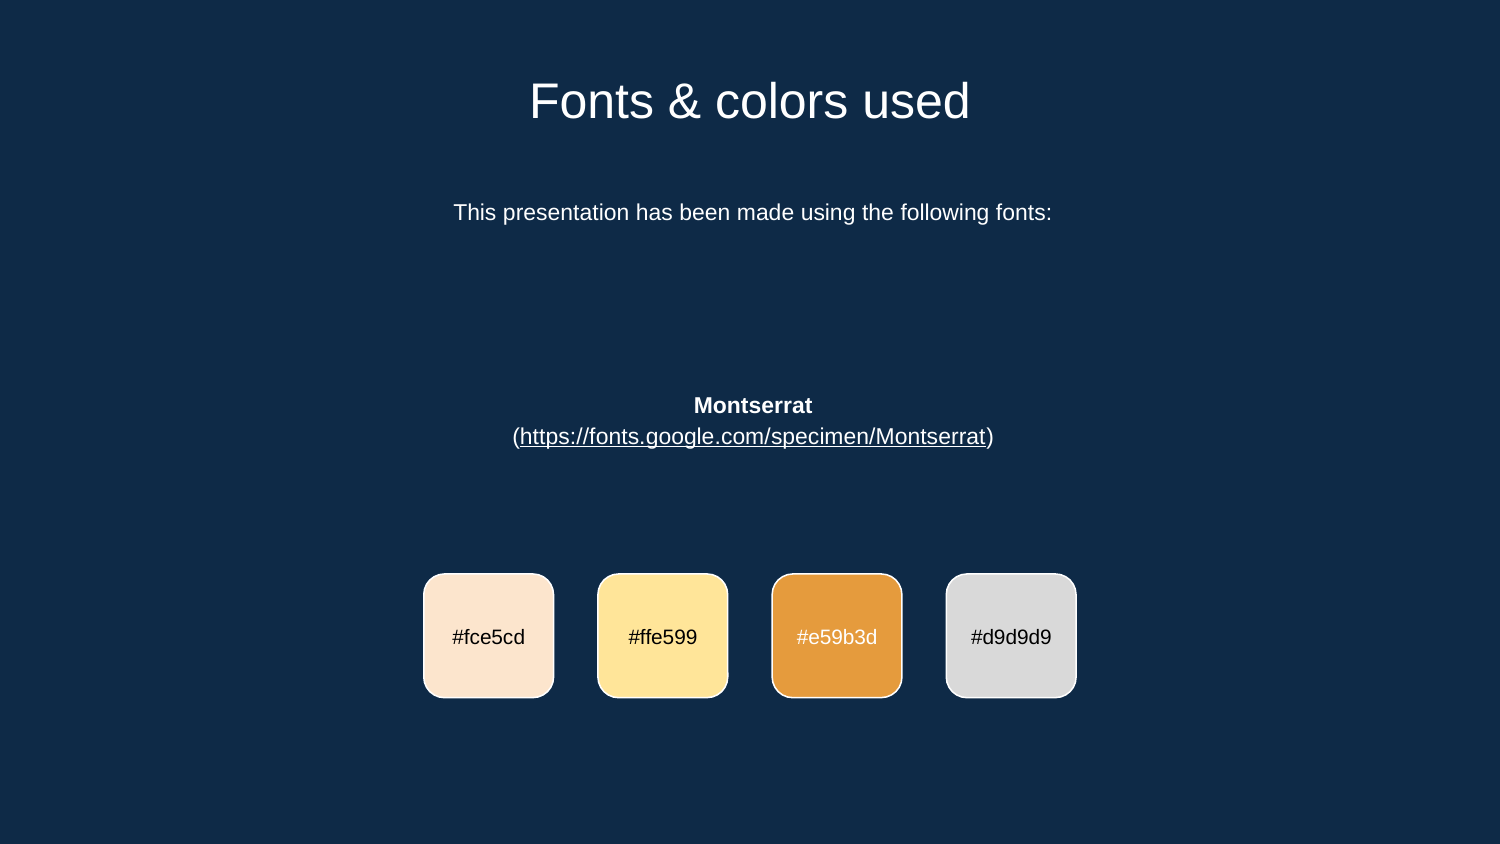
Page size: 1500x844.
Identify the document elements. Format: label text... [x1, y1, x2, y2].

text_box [423, 573, 1077, 698]
text_box Fonts & colors used [171, 53, 1328, 133]
list Montserrat (https://fonts.google.com/specimen/Montserrat) [175, 314, 1332, 521]
text_box This presentation has been made using the following fonts: [175, 178, 1332, 251]
